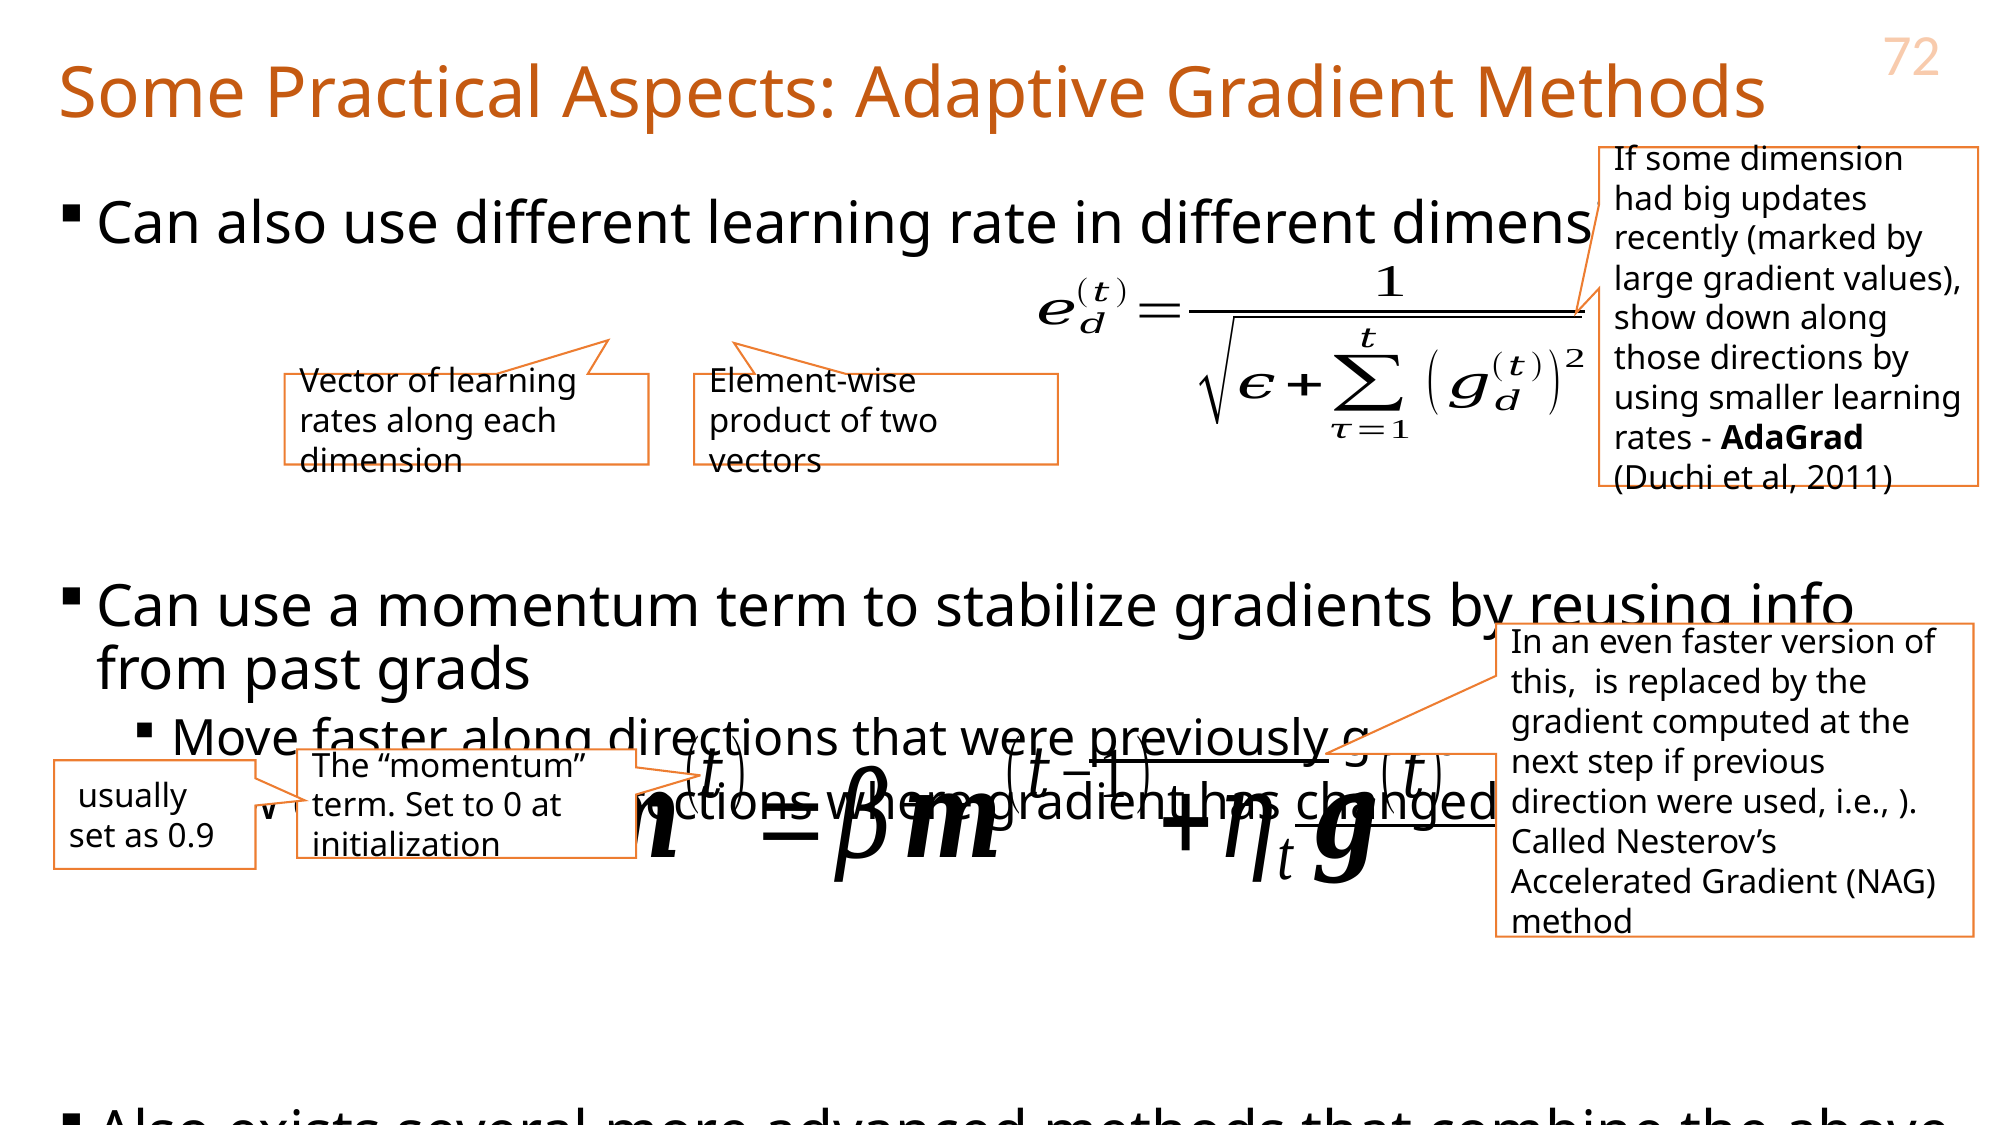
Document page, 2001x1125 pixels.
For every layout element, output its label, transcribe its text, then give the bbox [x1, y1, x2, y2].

text_box The “momentum” term. Set to 0 at initialization [296, 748, 701, 859]
title Some Practical Aspects: Adaptive Gradient Methods [43, 27, 1986, 163]
text_box Vector of learning rates along each dimension [283, 338, 650, 466]
text_box If some dimension had big updates recently (marked by large gradient values), show down along those directions by using smaller learning rates - AdaGrad (Duchi et al, 2011) [1574, 146, 1980, 487]
slide_number 72 [1857, 22, 1957, 83]
text_box Element-wise product of two vectors [693, 341, 1059, 466]
